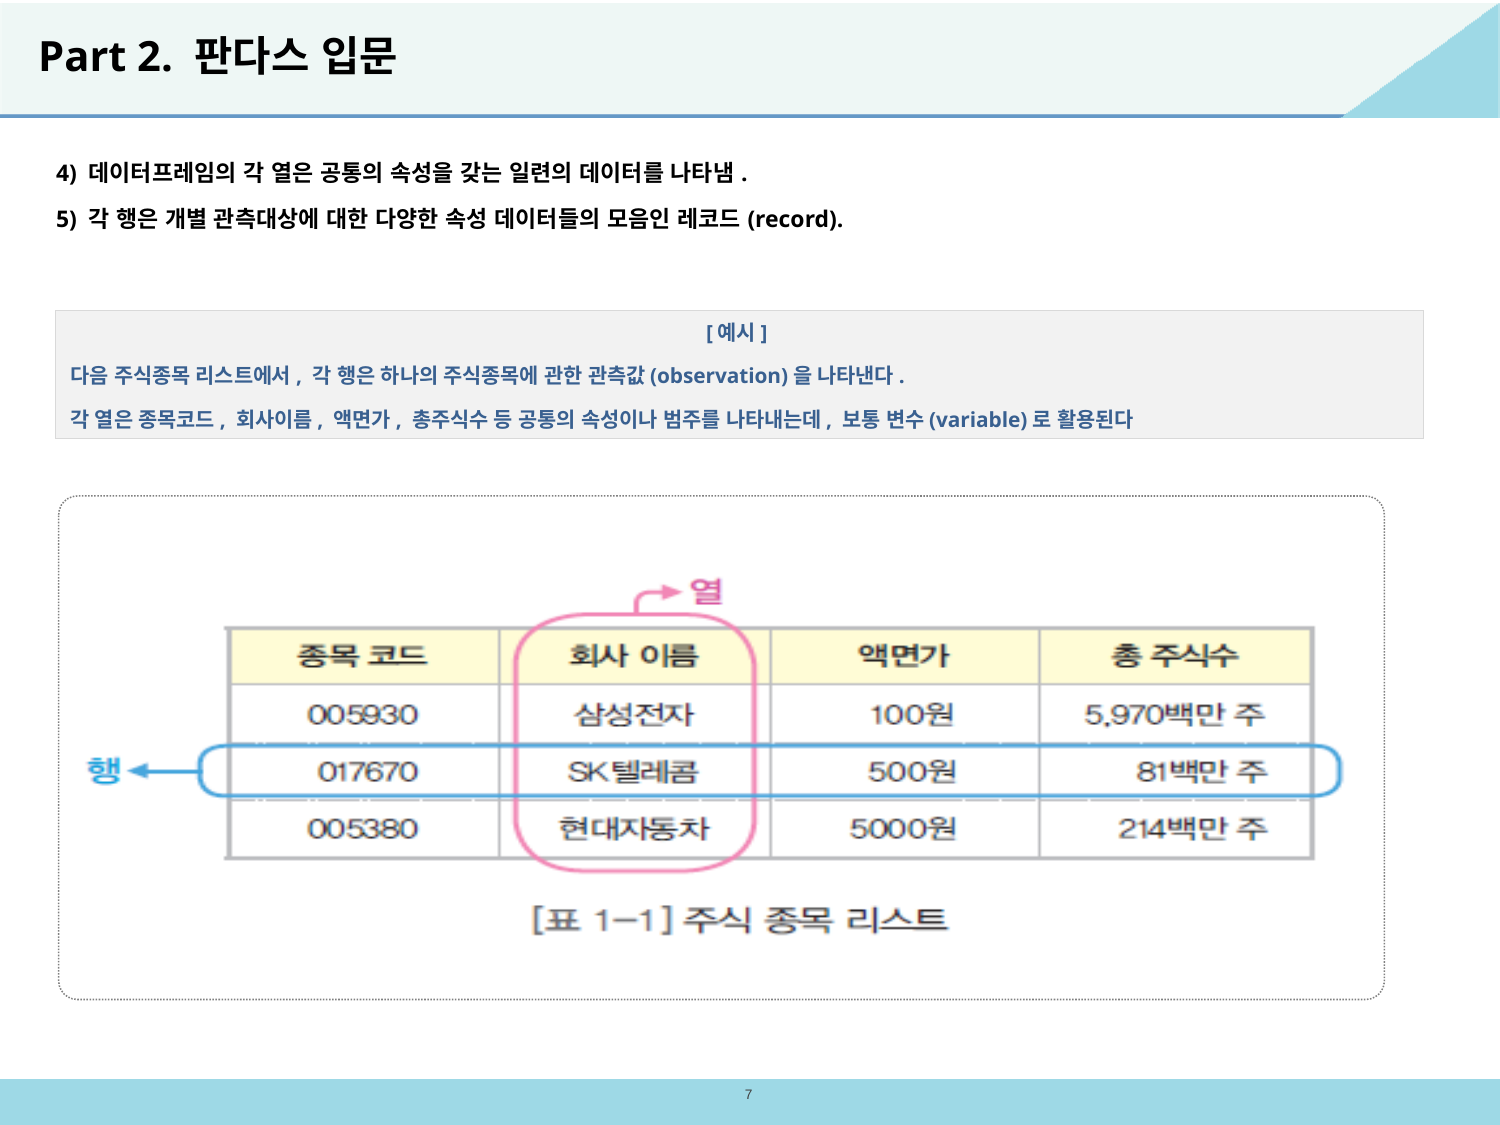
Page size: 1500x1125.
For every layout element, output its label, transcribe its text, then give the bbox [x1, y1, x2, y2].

picture [0, 1079, 1500, 1125]
text_box Part 2. 판다스 입문 [23, 7, 1483, 102]
picture [0, 3, 1500, 118]
text_box 4) 데이터프레임의 각 열은 공통의 속성을 갖는 일련의 데이터를 나타냄. 5) 각 행은 개별 관측대상에 대한 다양한 속성 데이터들의 모음인 레코드(record). [41, 148, 1424, 332]
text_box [49, 495, 1433, 1000]
text_box [예시] 다음 주식종목 리스트에서, 각 행은 하나의 주식종목에 관한 관측값(observation)을 나타낸다. 각 열은 종목코드, 회사이름, 액면가, 총주식수 등 공통의 속성이나 범주를 나타내는데, 보통 변수(variable)로 활용된다 [55, 310, 1424, 439]
